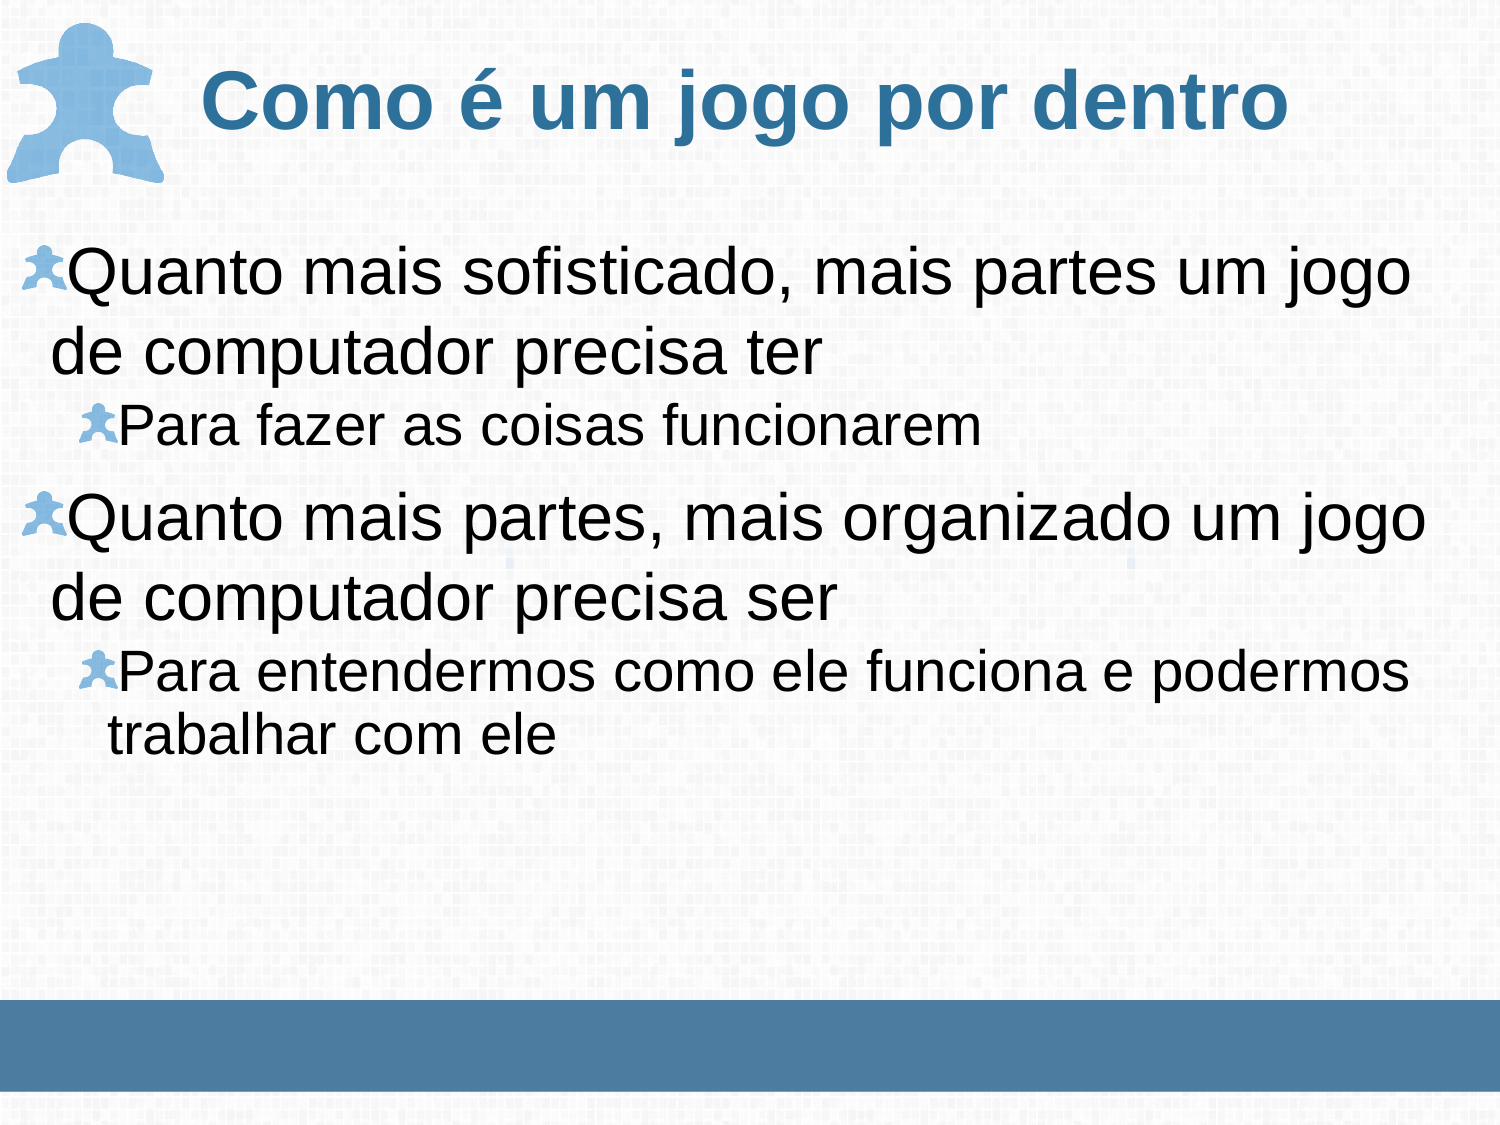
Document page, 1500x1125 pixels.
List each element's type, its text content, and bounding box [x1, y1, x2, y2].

list Quanto mais sofisticado, mais partes um jogo de computador precisa ter Para fazer as coisas funcionarem Quanto mais partes, mais organizado um jogo de computador precisa ser Para entendermos como ele funciona e podermos trabalhar com ele [7, 220, 1481, 976]
picture [0, 0, 1500, 1125]
title Como é um jogo por dentro [185, 11, 1481, 195]
